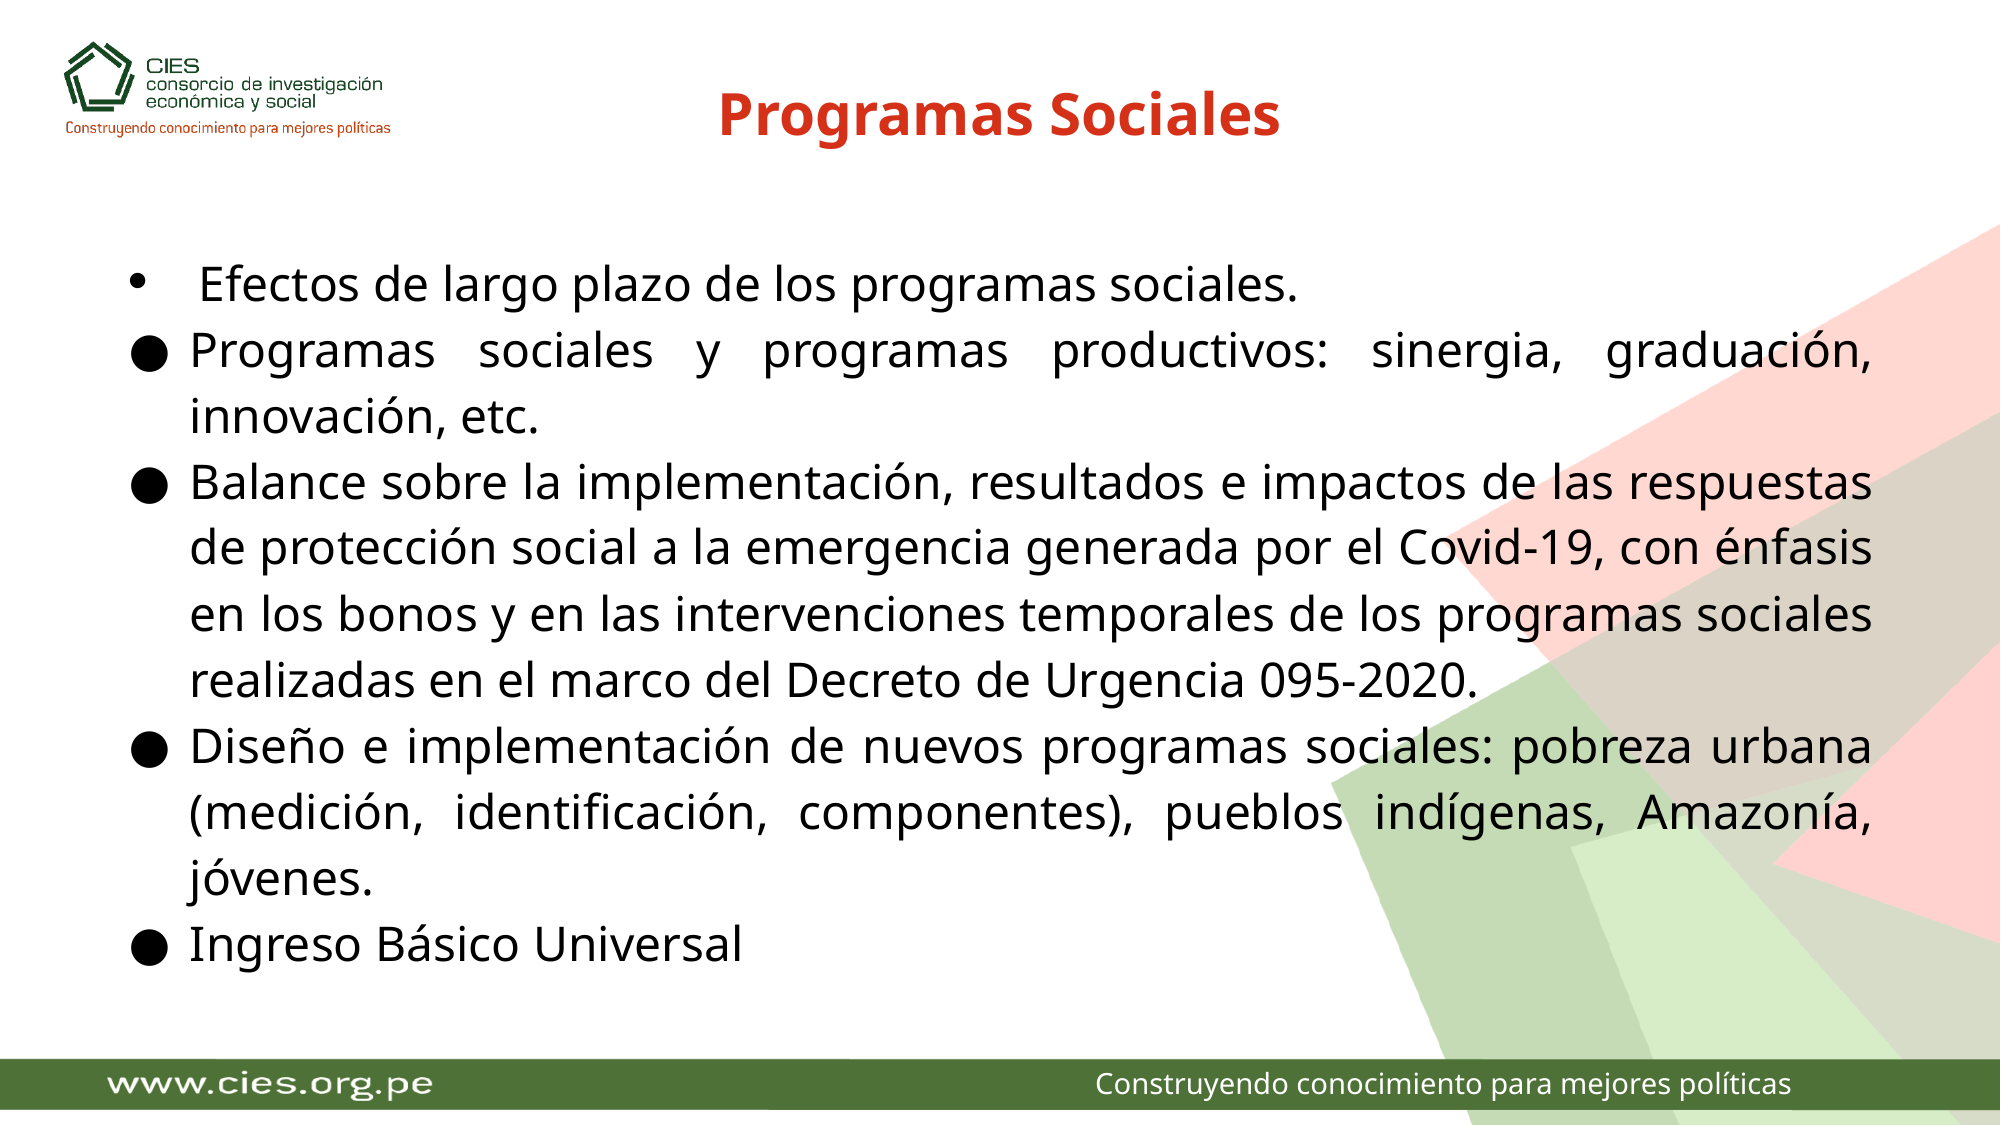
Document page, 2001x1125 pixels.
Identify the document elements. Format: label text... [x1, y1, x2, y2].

list Efectos de largo plazo de los programas sociales. Programas sociales y programas productivos: sinergia, graduación, innovación, etc. Balance sobre la implementación, resultados e impactos de las respuestas de protección social a la emergencia generada por el Covid-19, con énfasis en los bonos y en las intervenciones temporales de los programas sociales realizadas en el marco del Decreto de Urgencia 095-2020. Diseño e implementación de nuevos programas sociales: pobreza urbana (medición, identificación, componentes), pueblos indígenas, Amazonía, jóvenes. Ingreso Básico Universal [99, 197, 1892, 1005]
picture [0, 208, 2000, 1125]
title Programas Sociales [70, 64, 1930, 160]
picture [55, 38, 398, 138]
